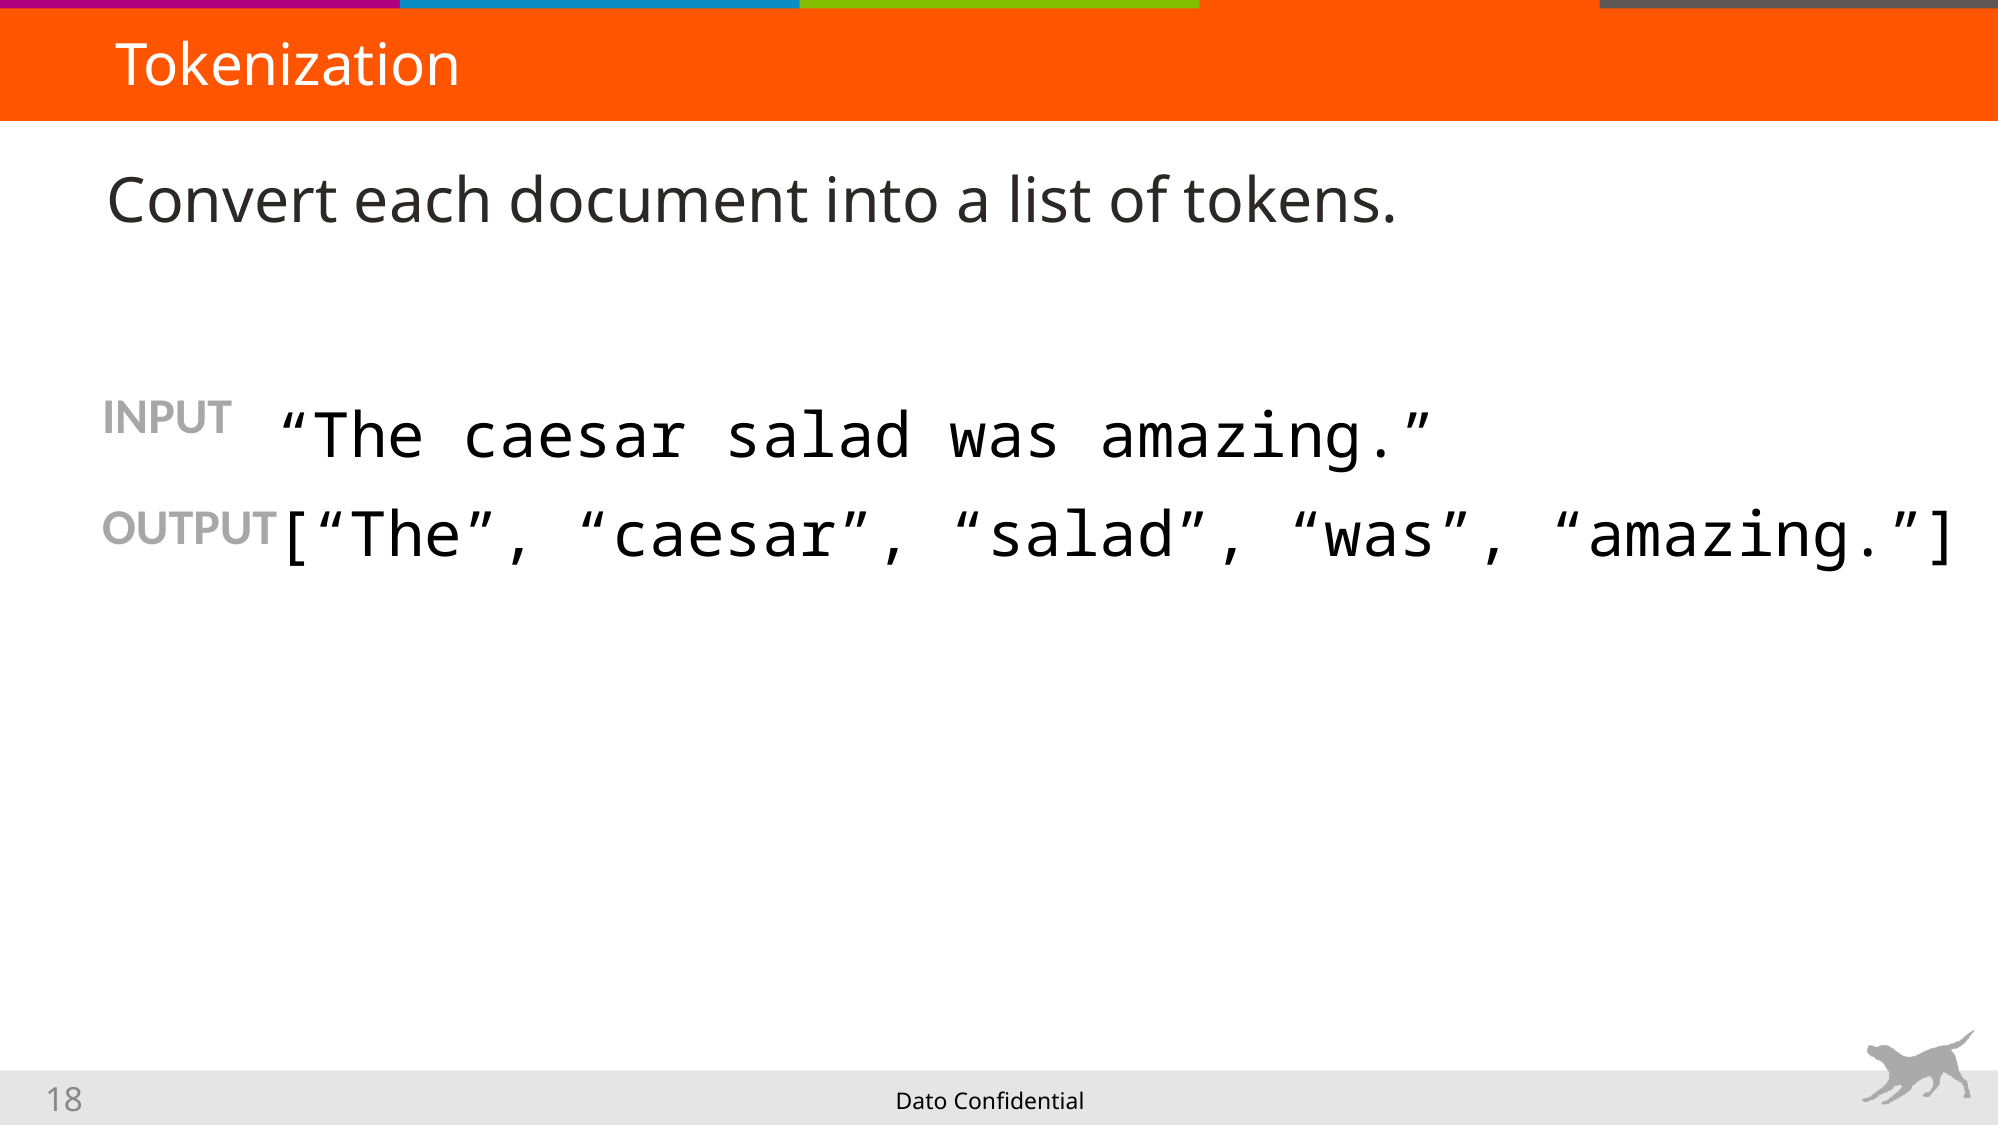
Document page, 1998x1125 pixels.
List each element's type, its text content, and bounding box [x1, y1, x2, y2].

picture [1859, 1028, 1978, 1106]
title Convert each document into a list of tokens. [98, 152, 1900, 366]
text_box INPUT [94, 376, 241, 451]
text_box “The caesar salad was amazing.” [267, 387, 1445, 478]
list Tokenization [107, 19, 1944, 143]
slide_number 18 [0, 1072, 91, 1125]
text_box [93, 485, 1901, 564]
